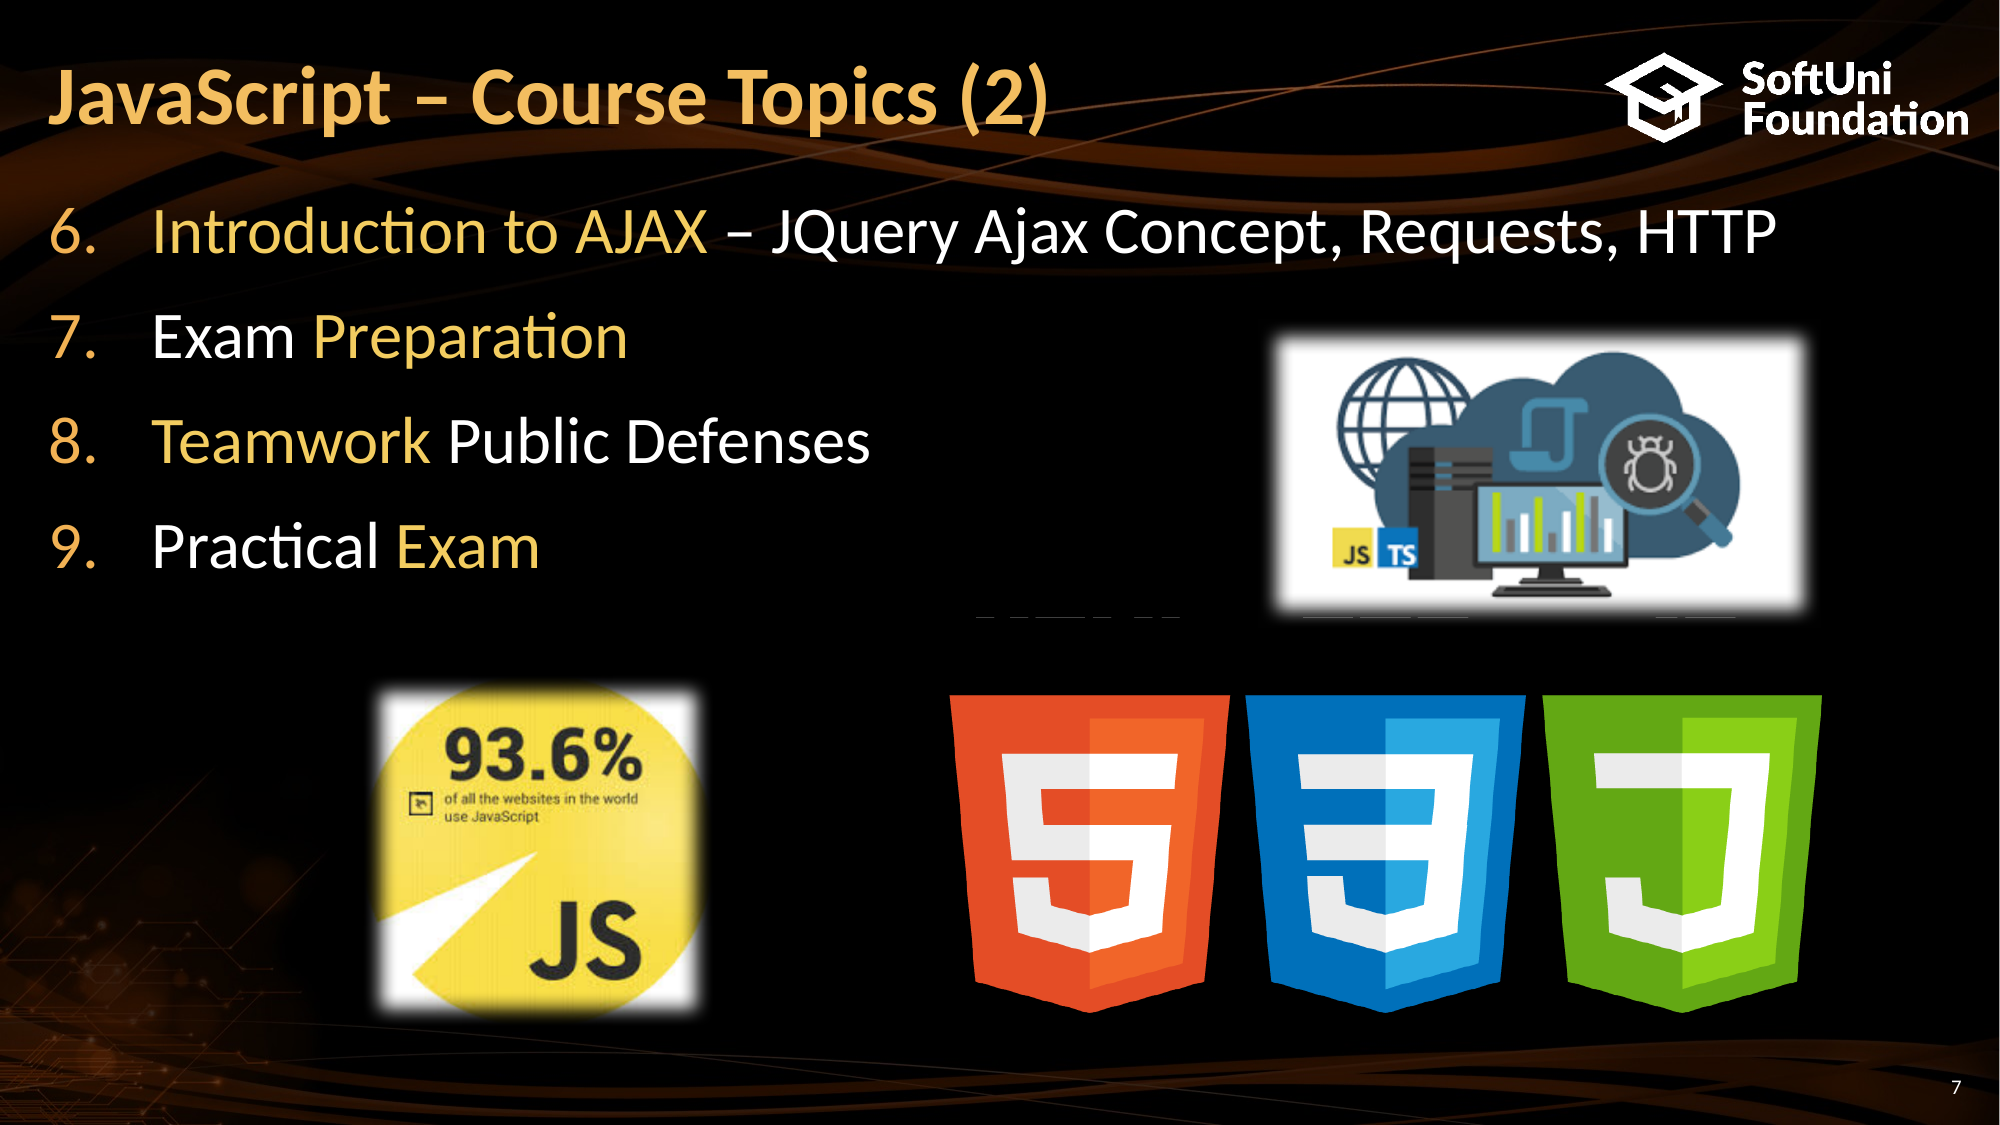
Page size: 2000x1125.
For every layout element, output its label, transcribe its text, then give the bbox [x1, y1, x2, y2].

slide_number 7 [1897, 1075, 1968, 1103]
list Introduction to AJAX – JQuery Ajax Concept, Requests, HTTP Exam Preparation Teamwork Public Defenses Practical Exam [31, 181, 1968, 1075]
picture [0, 0, 2000, 1125]
title JavaScript – Course Topics (2) [30, 6, 1602, 189]
